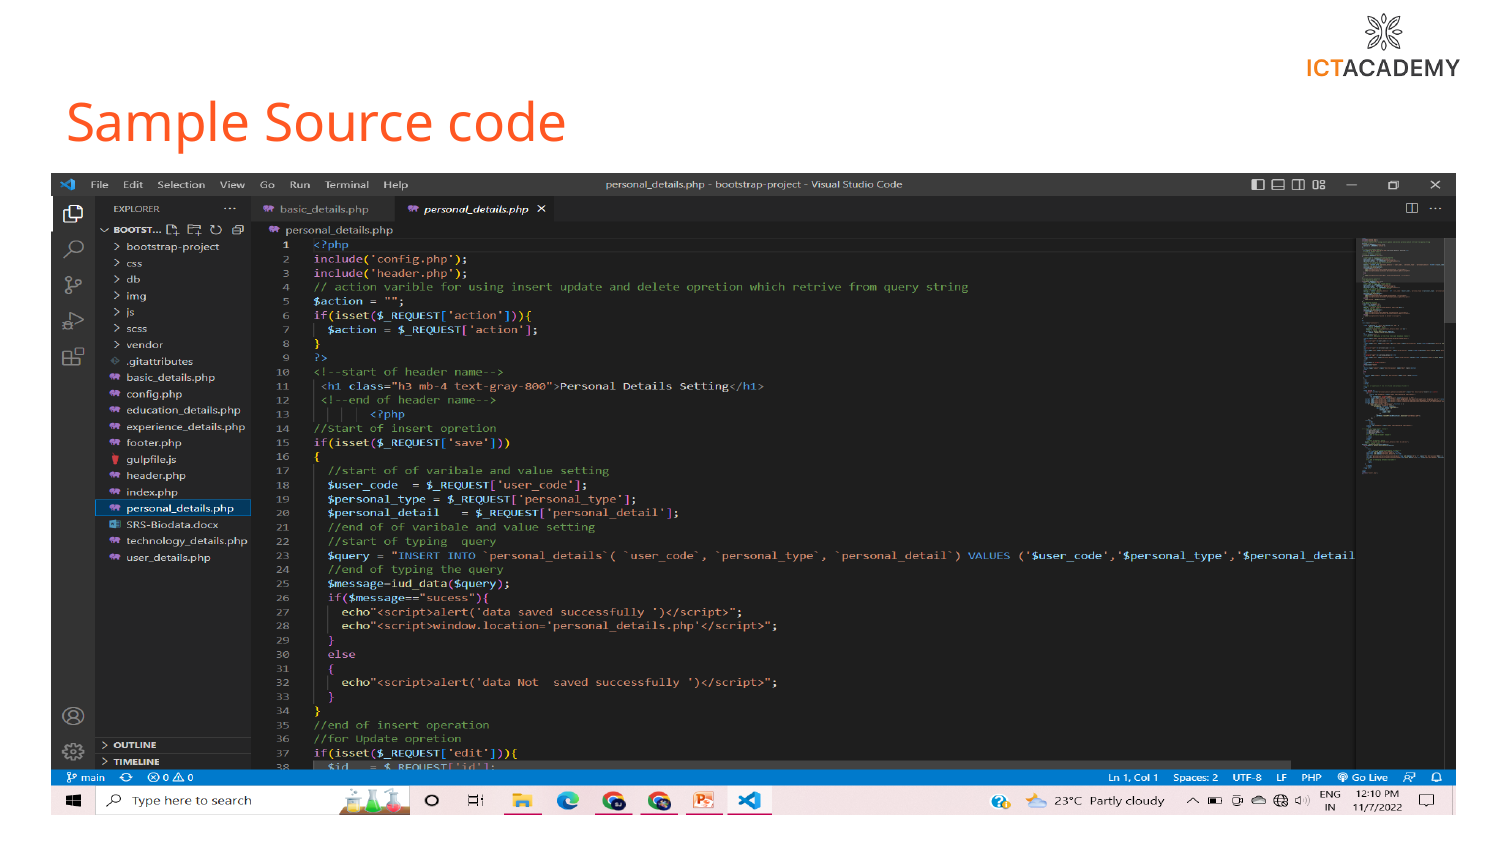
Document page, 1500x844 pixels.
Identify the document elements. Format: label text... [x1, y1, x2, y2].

title Sample Source code [51, 72, 1449, 167]
picture [1273, 5, 1494, 84]
picture [51, 173, 1456, 815]
